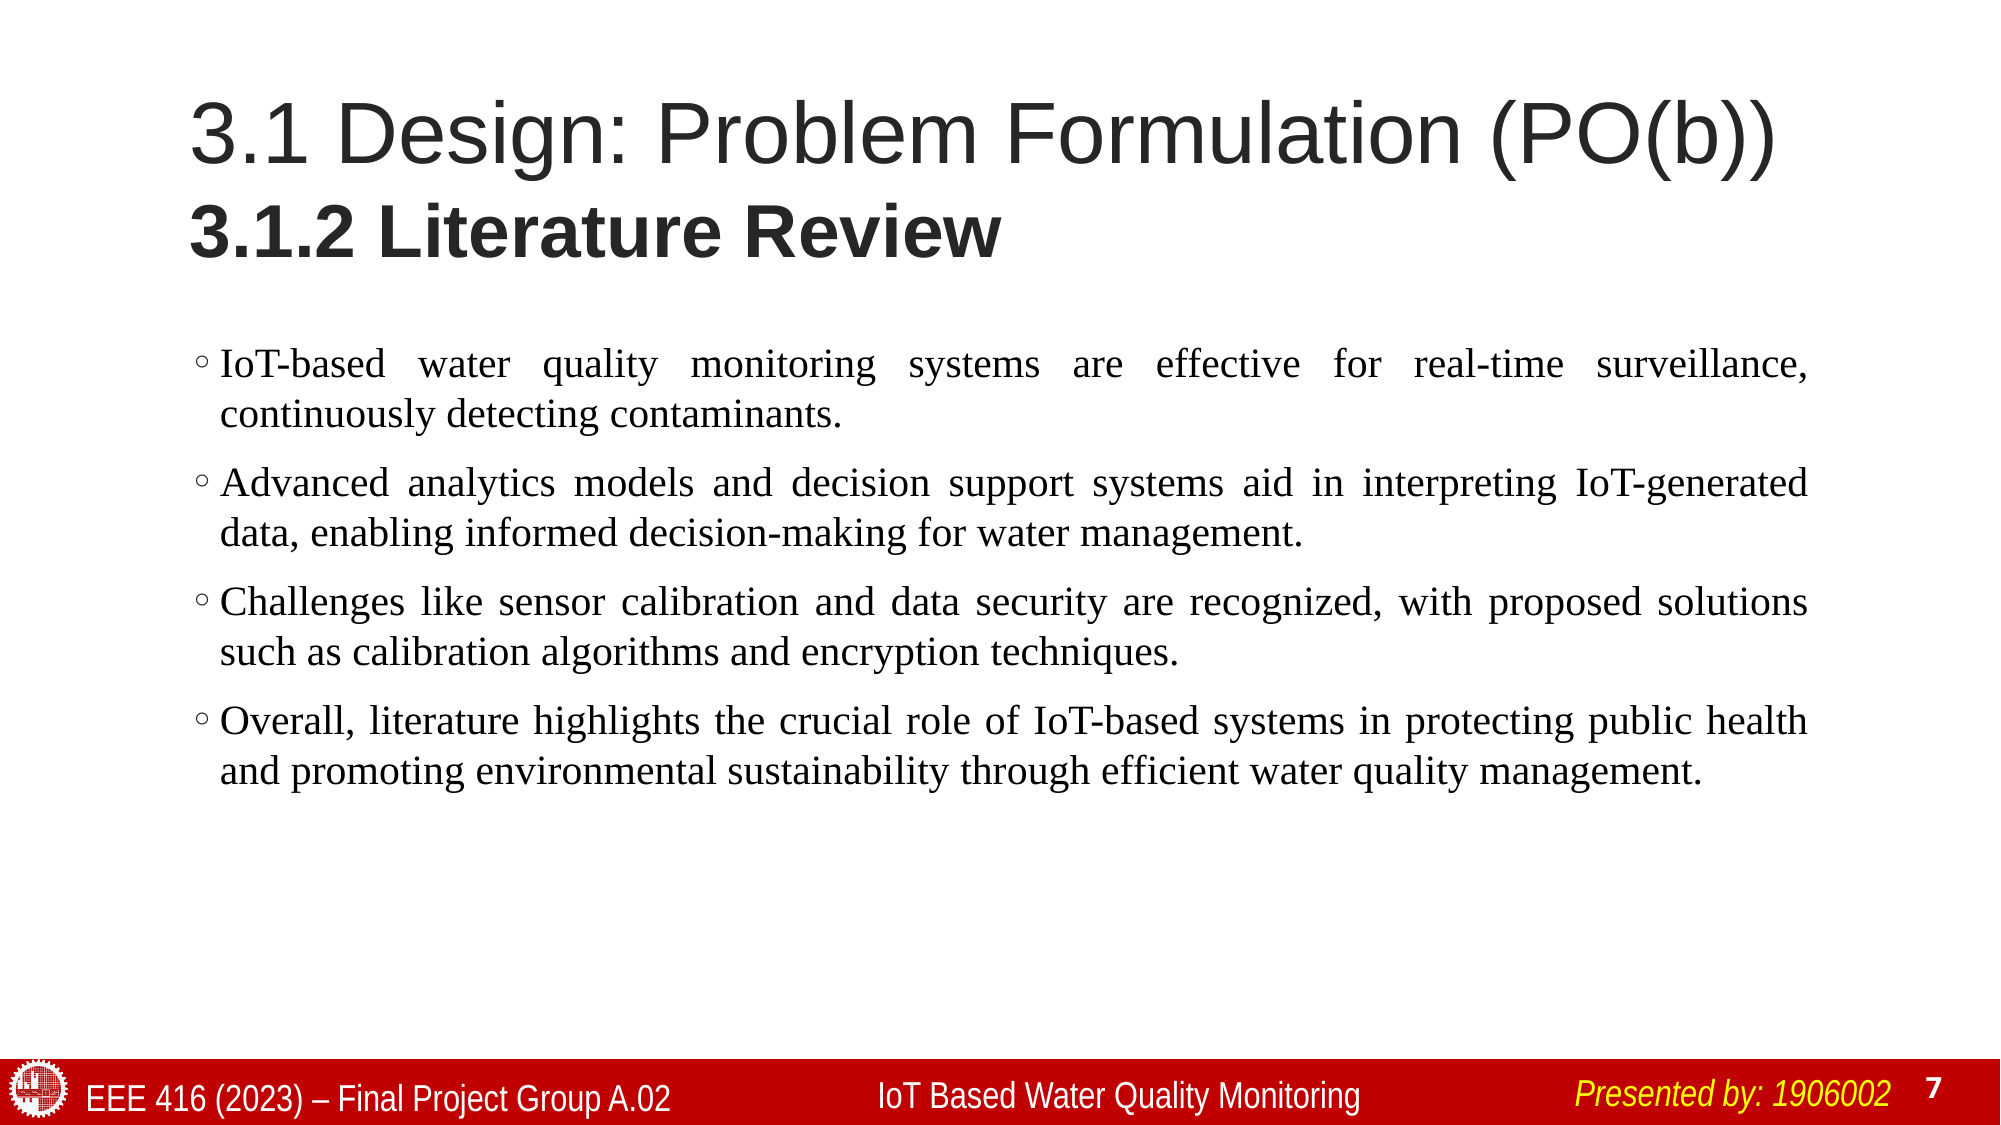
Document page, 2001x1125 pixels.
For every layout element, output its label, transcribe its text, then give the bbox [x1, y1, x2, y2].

picture [8, 1059, 71, 1118]
text_box 3.1.2 Literature Review [174, 173, 1825, 294]
slide_number EEE 416 (2023) – Final Project Group A.02 [70, 1066, 862, 1125]
text_box Presented by: 1906002 [1559, 1061, 1907, 1122]
footer IoT Based Water Quality Monitoring [862, 1063, 1872, 1125]
title 3.1 Design: Problem Formulation (PO(b)) [174, 75, 1825, 173]
list IoT-based water quality monitoring systems are effective for real-time surveillance, continuously detecting contaminants. Advanced analytics models and decision support systems aid in interpreting IoT-generated data, enabling informed decision-making for water management. Challenges like sensor calibration and data security are recognized, with proposed solutions such as calibration algorithms and encryption techniques. Overall, literature highlights the crucial role of IoT-based systems in protecting public health and promoting environmental sustainability through efficient water quality management. [174, 328, 1825, 990]
slide_number 7 [1907, 1066, 1958, 1118]
